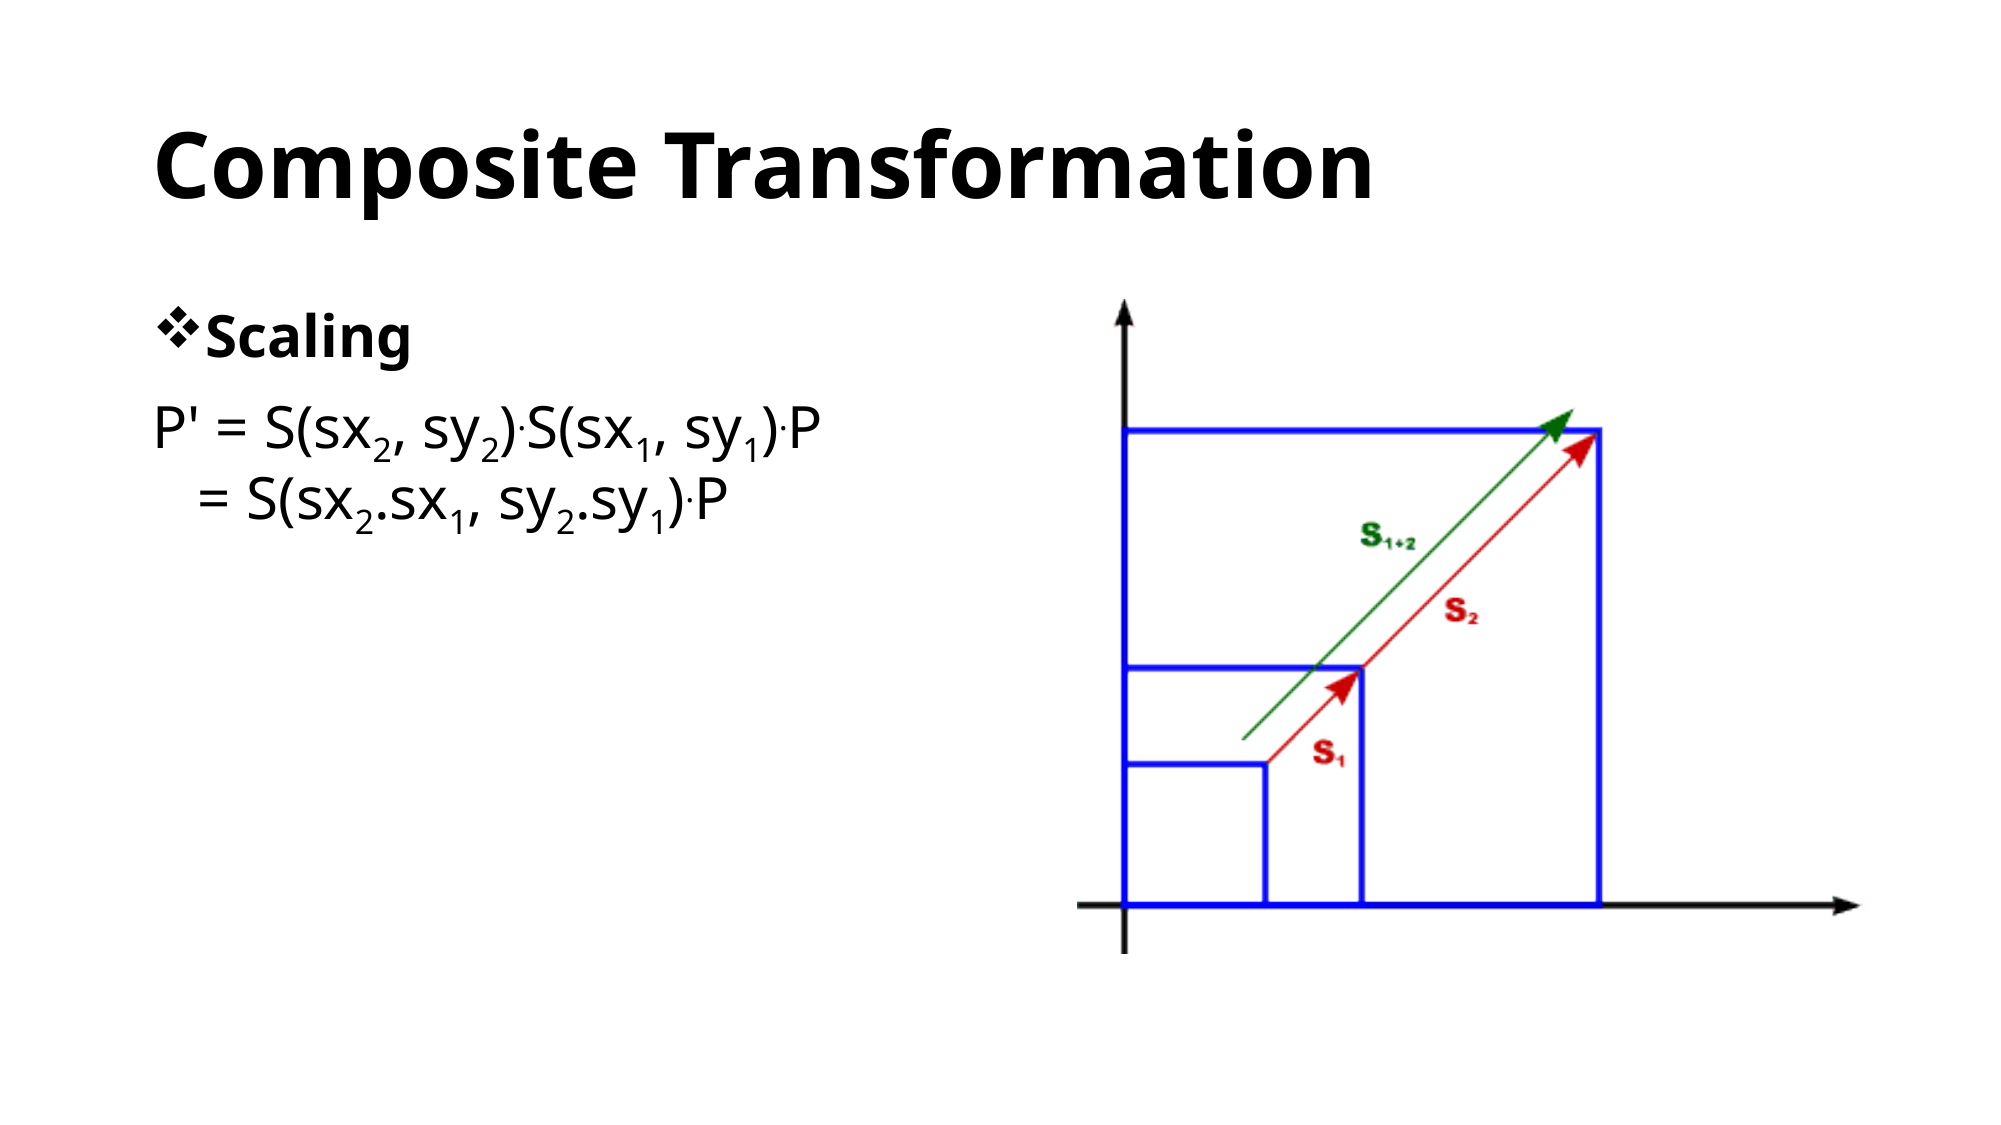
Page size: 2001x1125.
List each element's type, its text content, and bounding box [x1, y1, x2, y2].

list Scaling P' = S(sx2, sy2).S(sx1, sy1).P = S(sx2.sx1, sy2.sy1).P [137, 299, 1863, 1014]
title Composite Transformation [137, 59, 1863, 278]
picture [1077, 299, 1863, 954]
